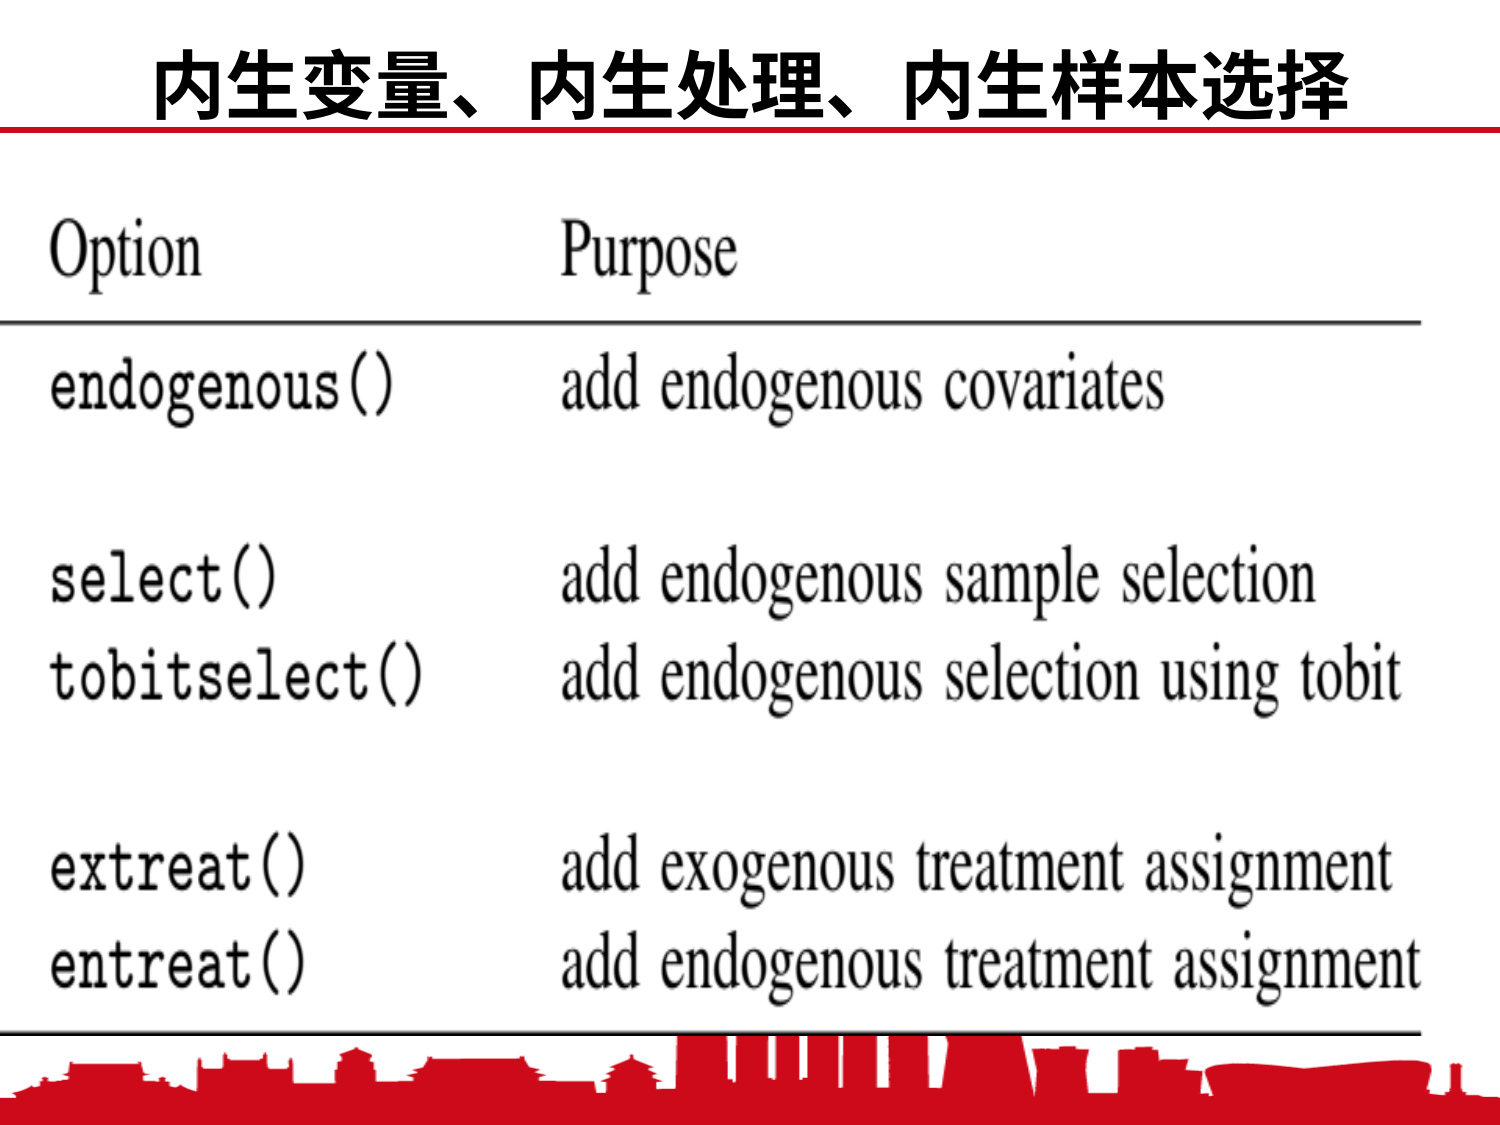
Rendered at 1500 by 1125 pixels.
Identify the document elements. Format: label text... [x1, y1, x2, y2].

text_box 内生变量、内生处理、内生样本选择 [0, 31, 1500, 137]
picture [0, 188, 1500, 1125]
